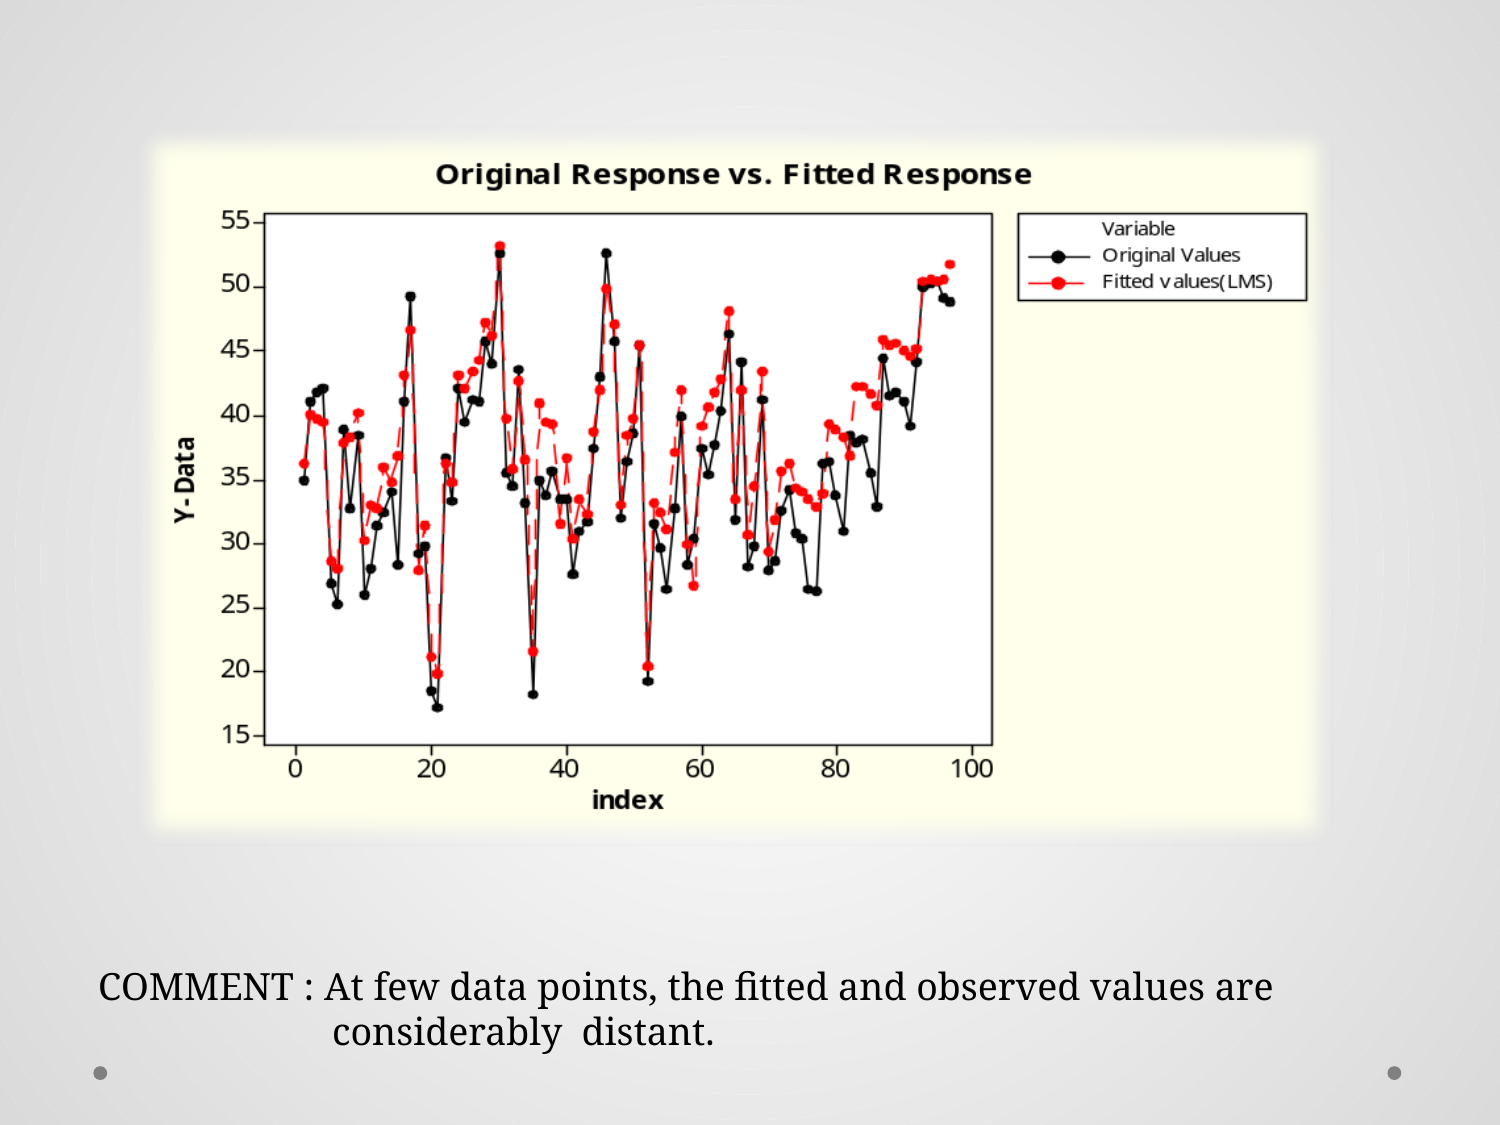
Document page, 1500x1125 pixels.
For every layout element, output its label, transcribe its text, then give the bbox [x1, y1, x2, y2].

text_box COMMENT : At few data points, the fitted and observed values are considerably distant. [83, 955, 1299, 1060]
picture [135, 125, 1335, 847]
